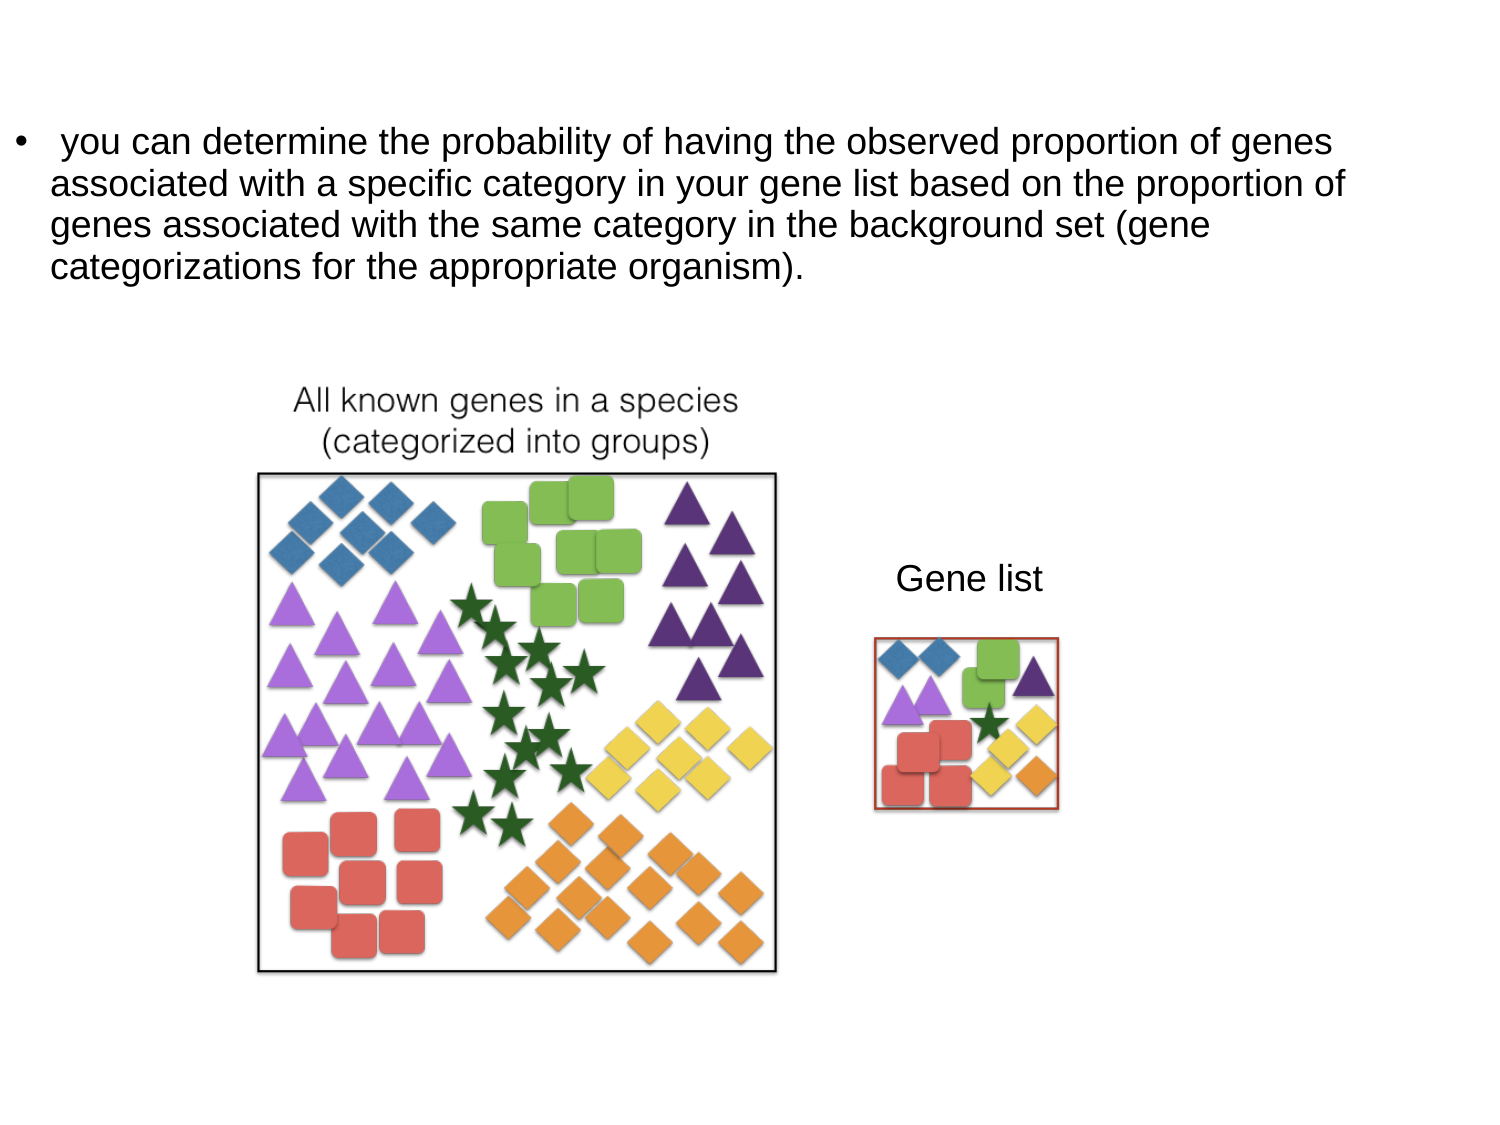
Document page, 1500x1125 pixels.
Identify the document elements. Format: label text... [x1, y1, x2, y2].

picture [253, 373, 1081, 979]
text_box you can determine the probability of having the observed proportion of genes associated with a specific category in your gene list based on the proportion of genes associated with the same category in the background set (gene categorizations for the appropriate organism). [0, 113, 1424, 296]
